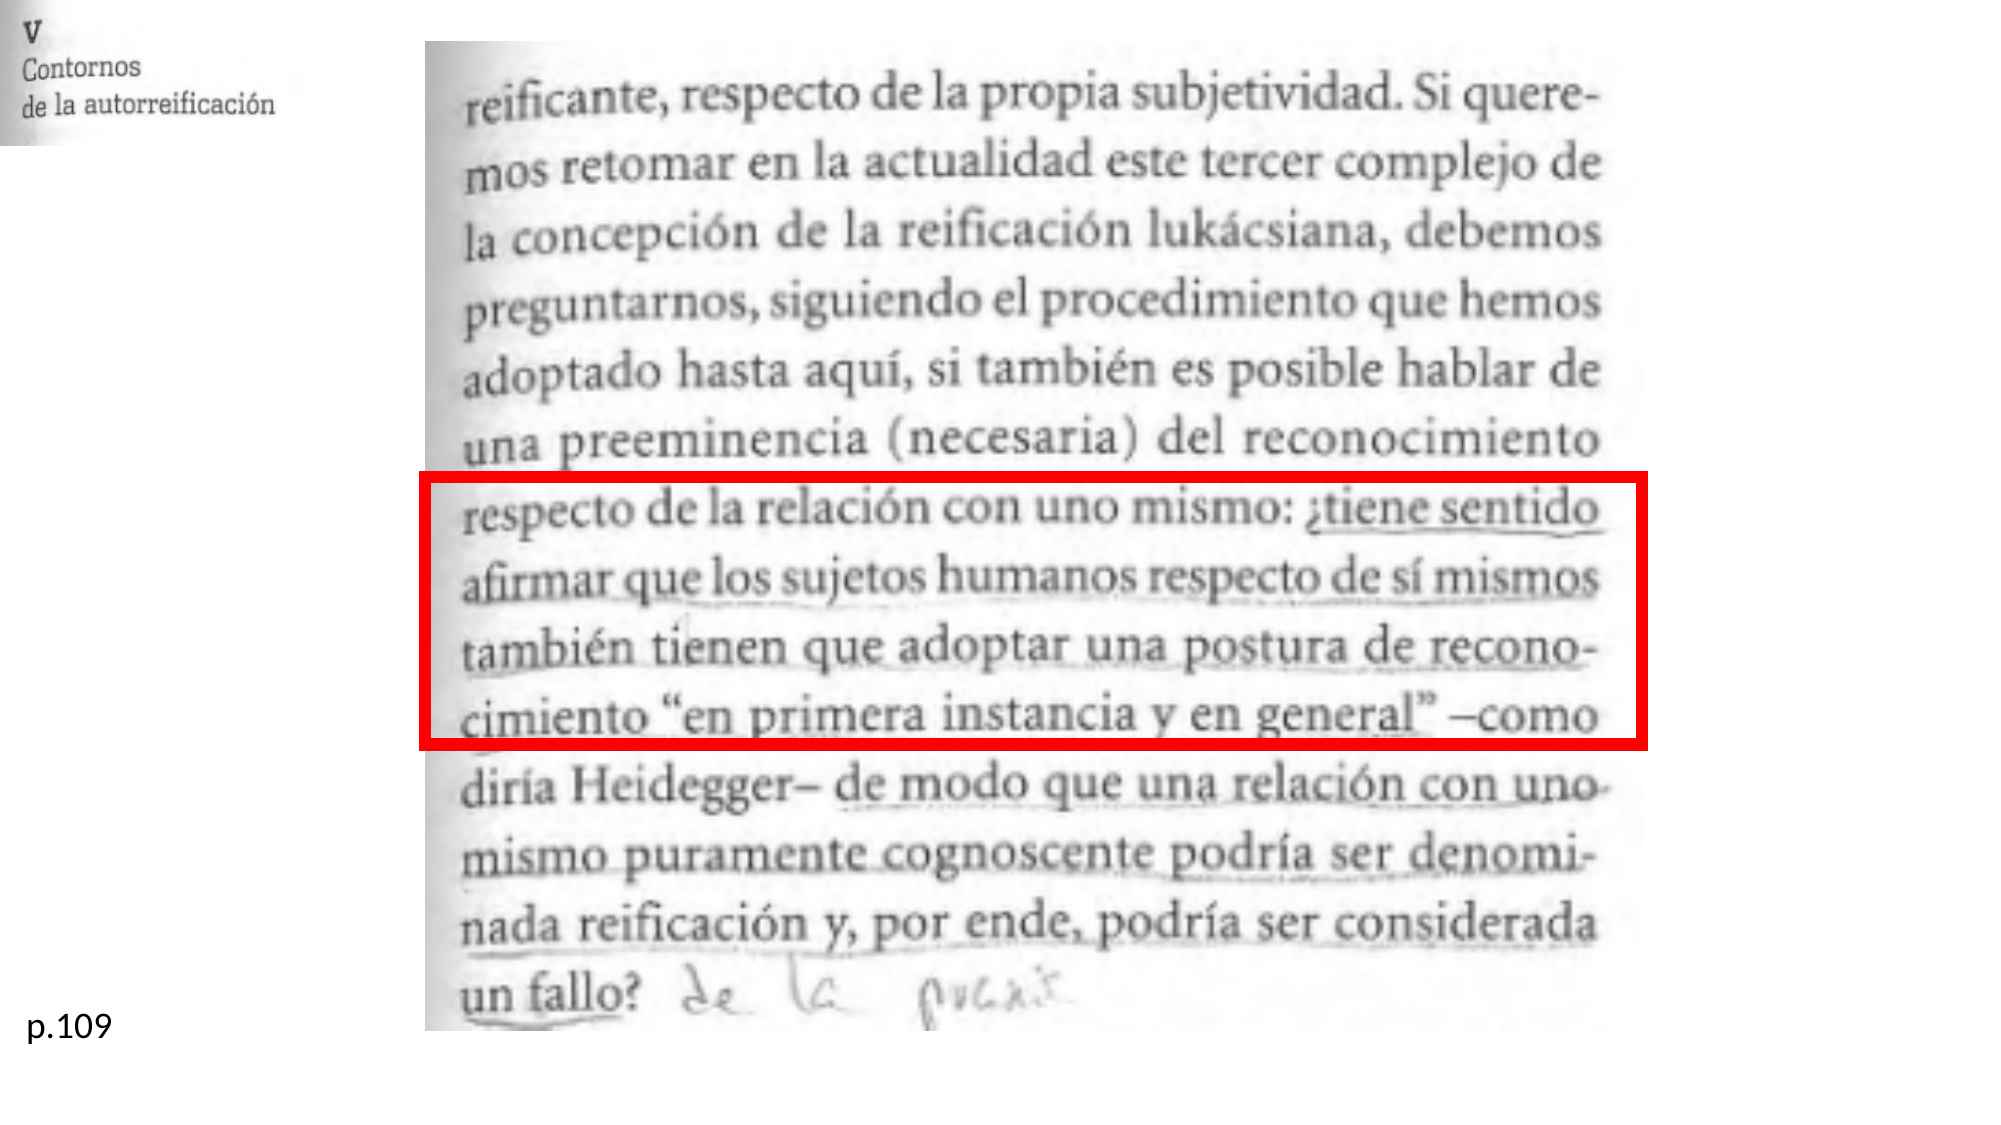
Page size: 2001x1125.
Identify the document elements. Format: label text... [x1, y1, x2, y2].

picture [0, 0, 306, 146]
picture [425, 41, 1643, 1031]
text_box p.109 [11, 993, 179, 1054]
